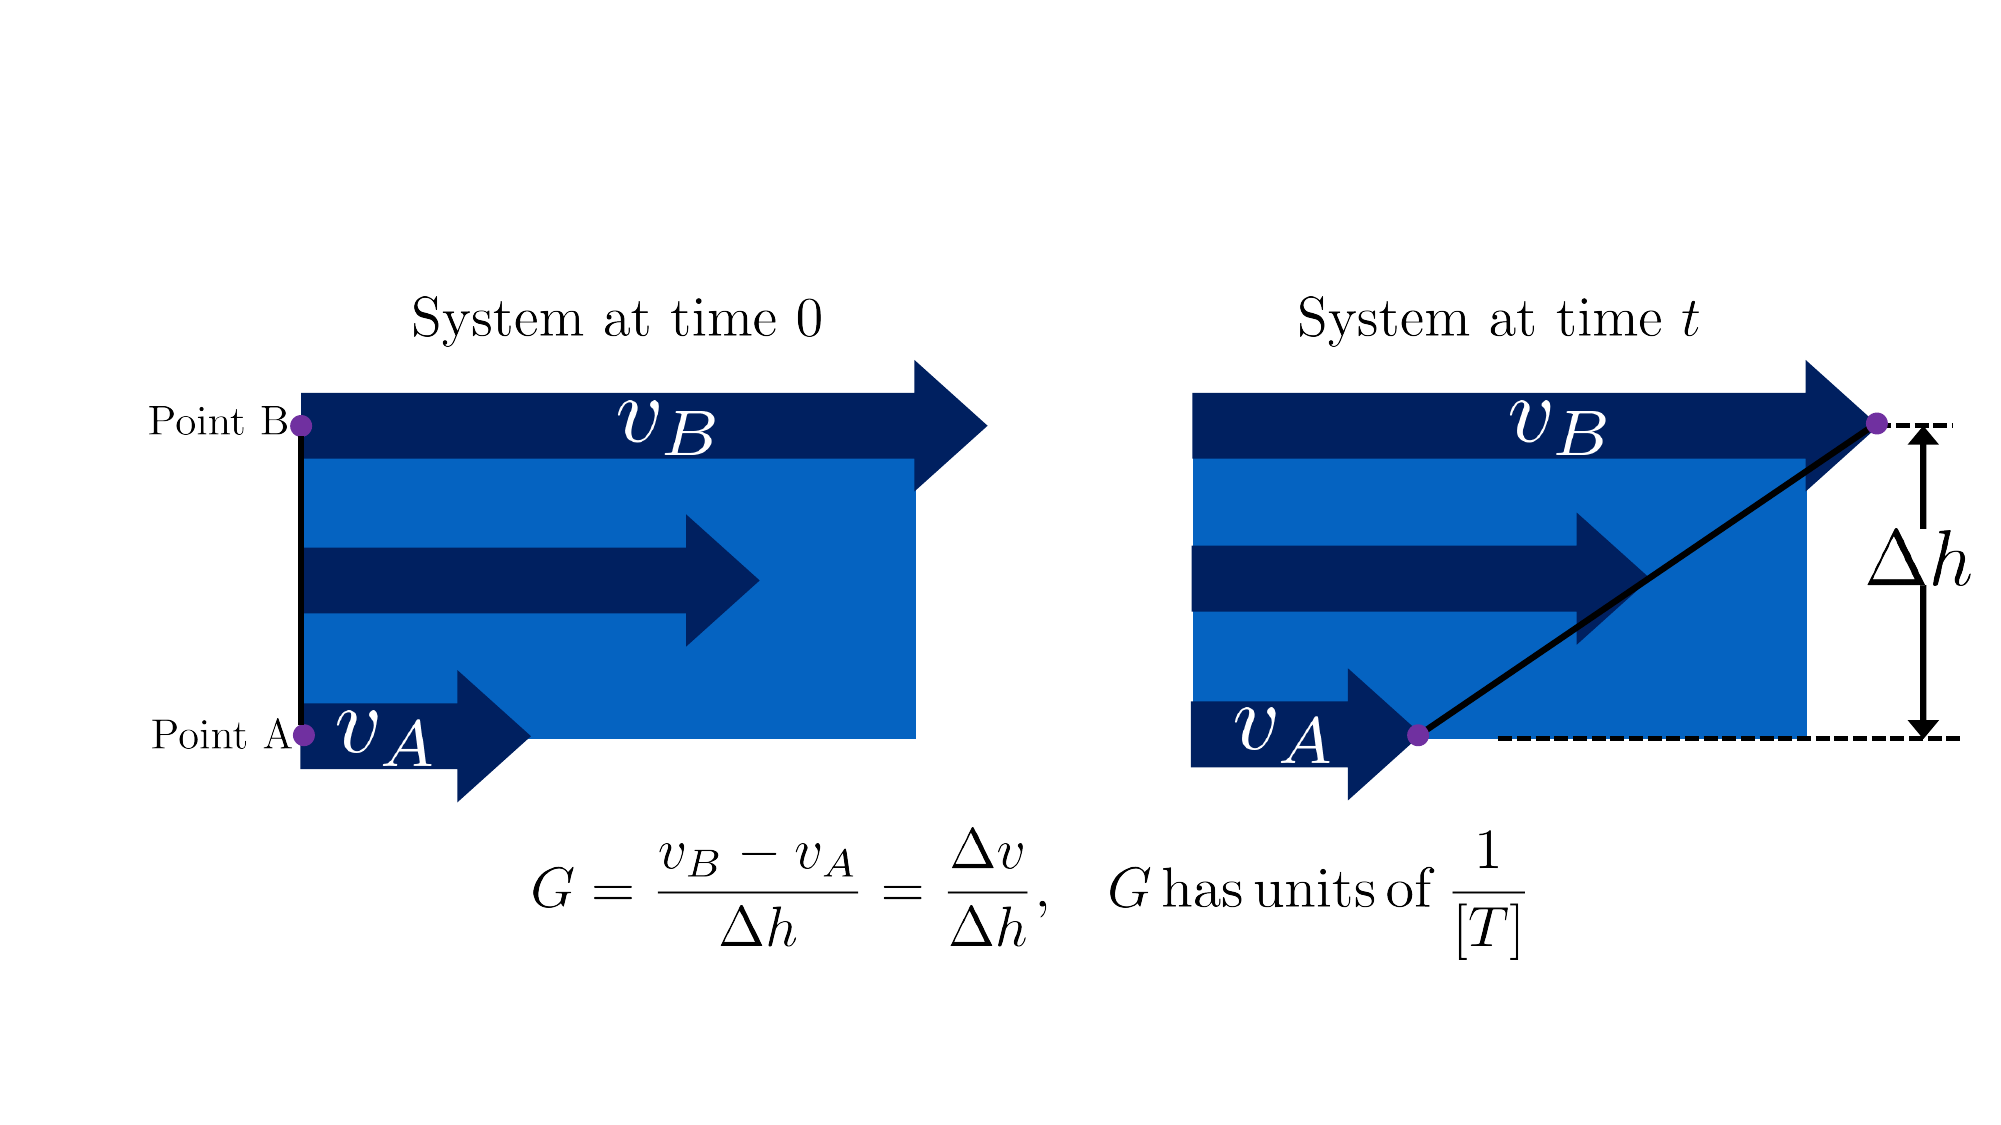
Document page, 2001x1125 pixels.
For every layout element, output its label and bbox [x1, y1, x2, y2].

text_box [149, 296, 1971, 960]
